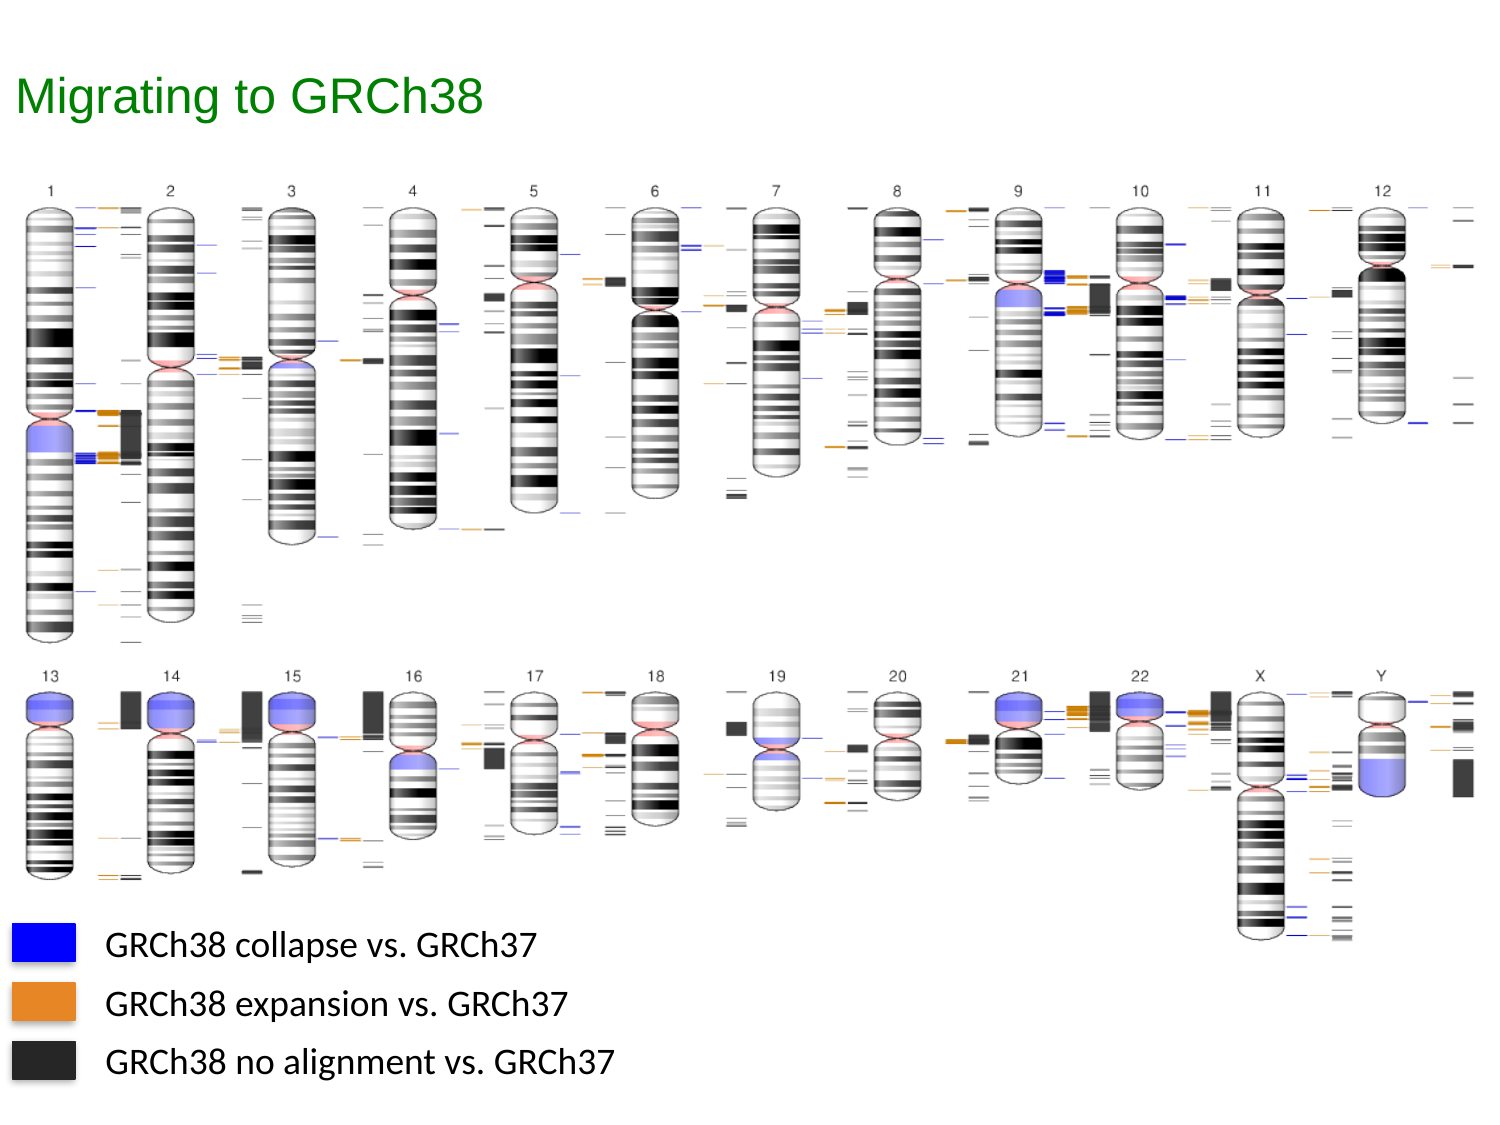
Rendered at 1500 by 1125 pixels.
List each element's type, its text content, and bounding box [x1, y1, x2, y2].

text_box Migrating to GRCh38 [0, 0, 1375, 156]
picture [0, 158, 1500, 967]
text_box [12, 912, 556, 970]
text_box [12, 970, 588, 1029]
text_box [12, 1029, 635, 1091]
